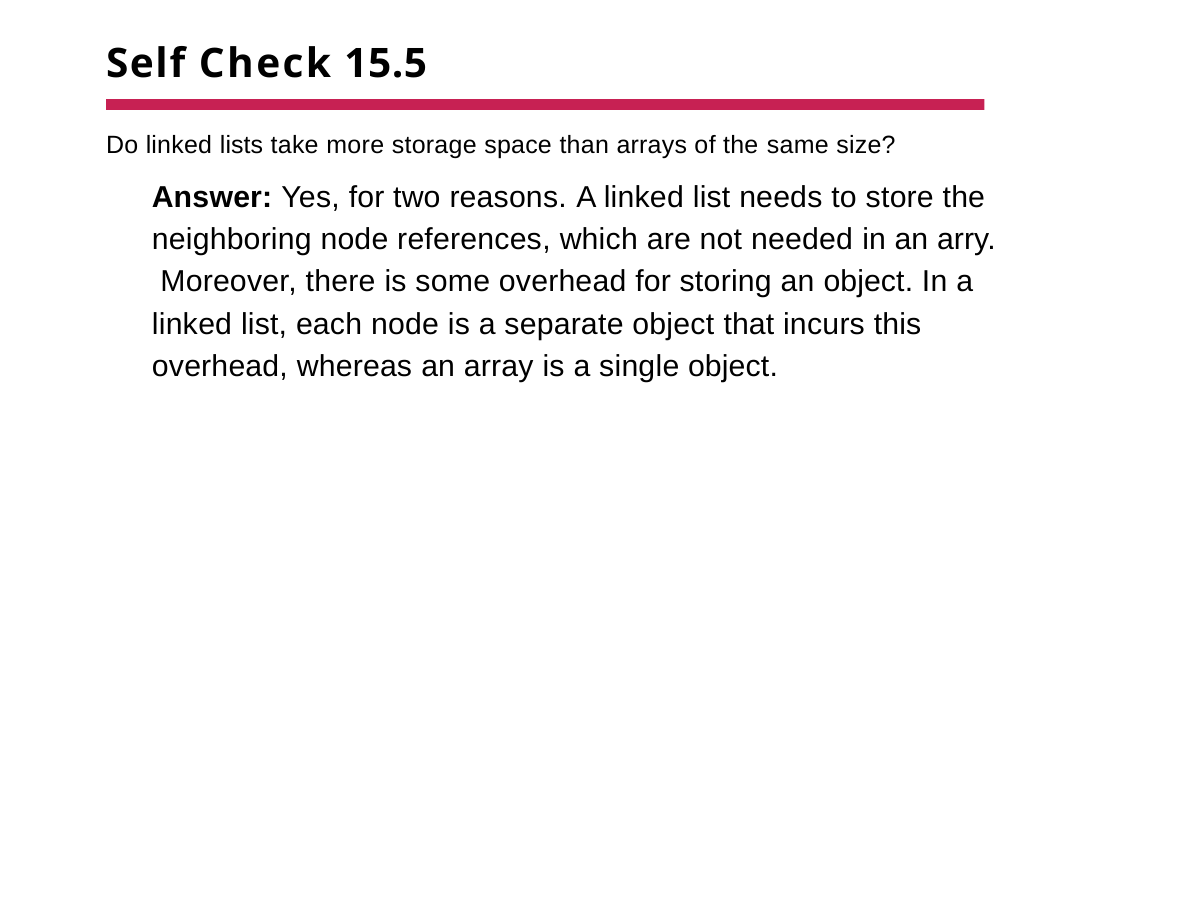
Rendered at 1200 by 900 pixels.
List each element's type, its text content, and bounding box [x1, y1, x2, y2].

text_box Do linked lists take more storage space than arrays of the same size? Answer: Yes, for two reasons. A linked list needs to store the neighboring node references, which are not needed in an arry. Moreover, there is some overhead for storing an object. In a linked list, each node is a separate object that incurs this overhead, whereas an array is a single object. [103, 128, 1001, 383]
title Self Check 15.5 [103, 37, 1097, 188]
